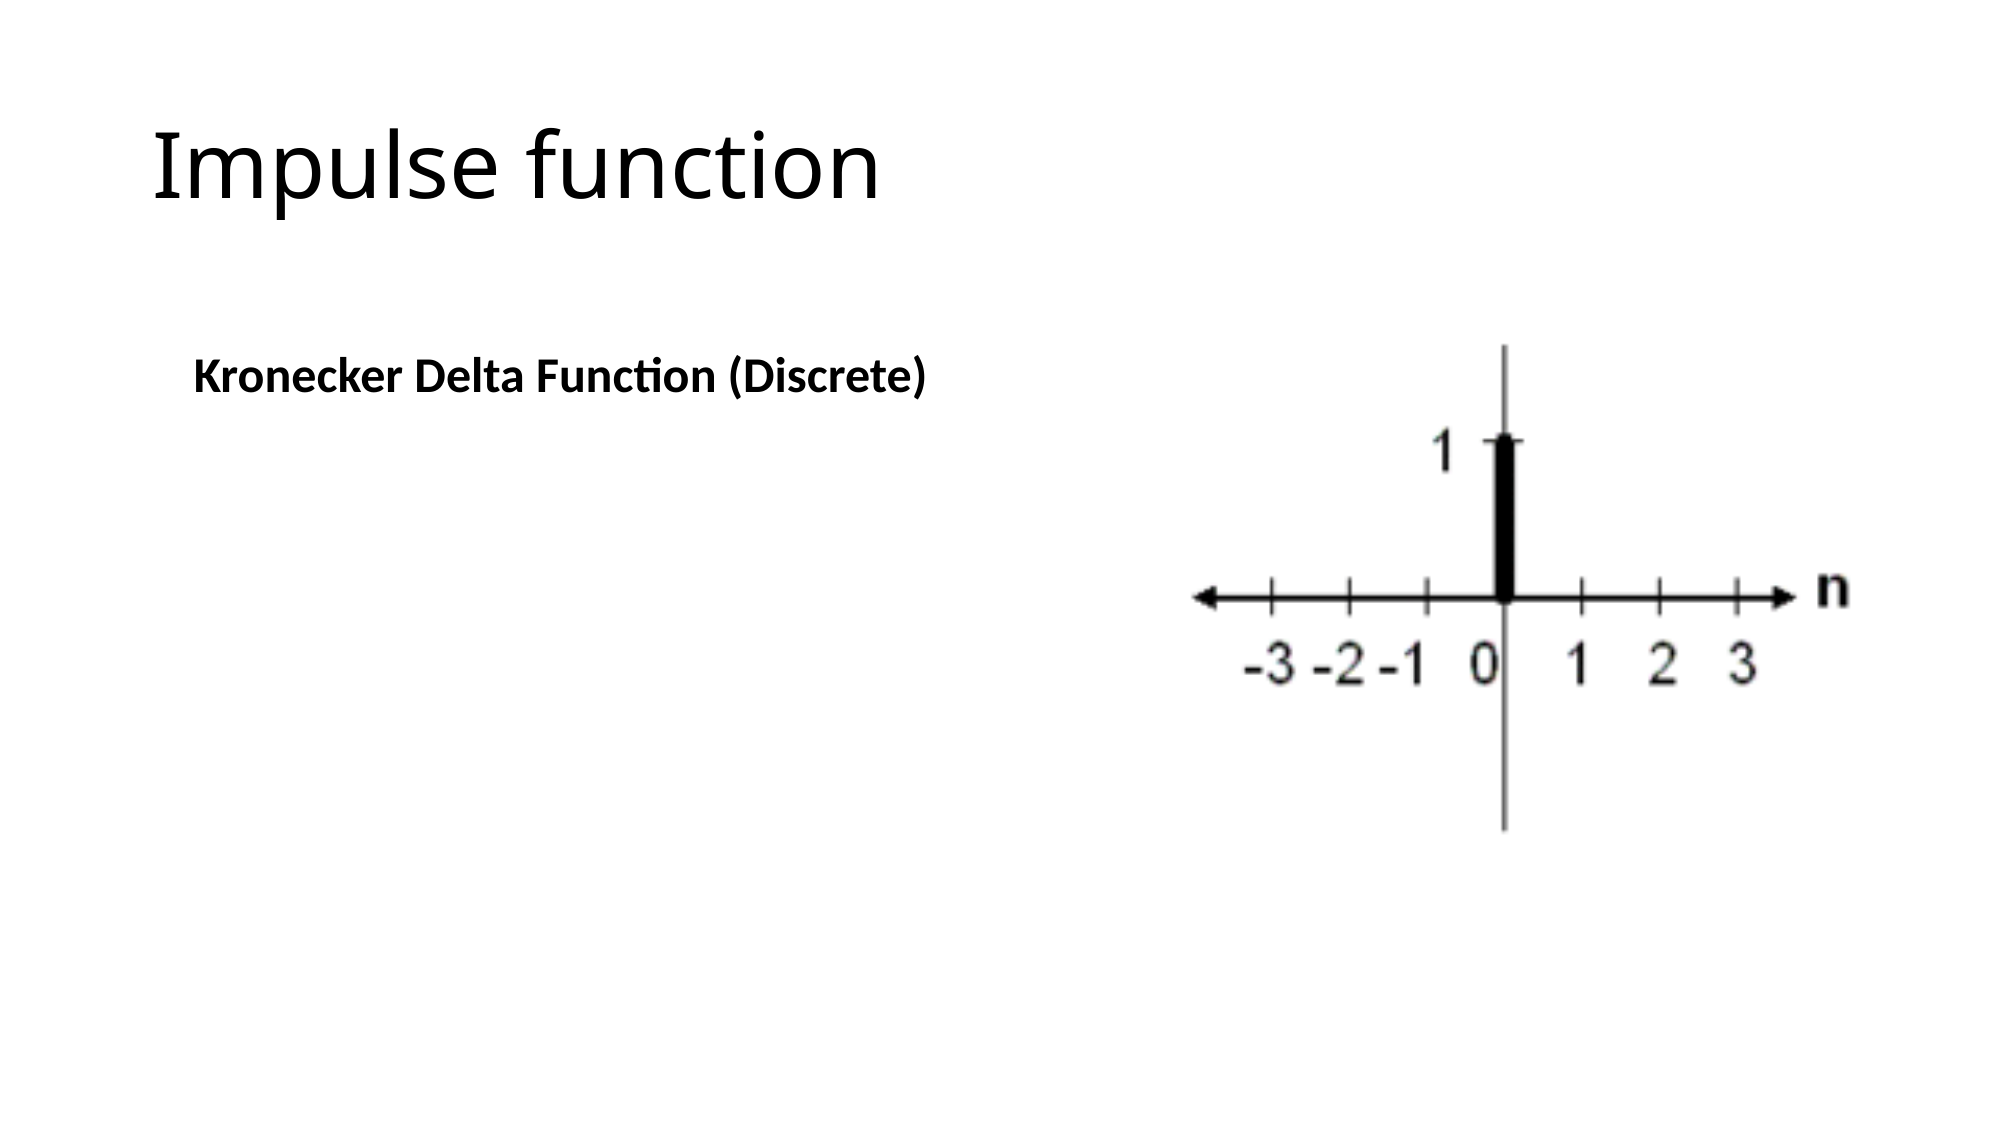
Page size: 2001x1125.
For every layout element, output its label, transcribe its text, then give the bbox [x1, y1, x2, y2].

picture [1174, 343, 1863, 841]
list Kronecker Delta Function (Discrete) [137, 275, 984, 411]
title Impulse function [137, 59, 1863, 278]
